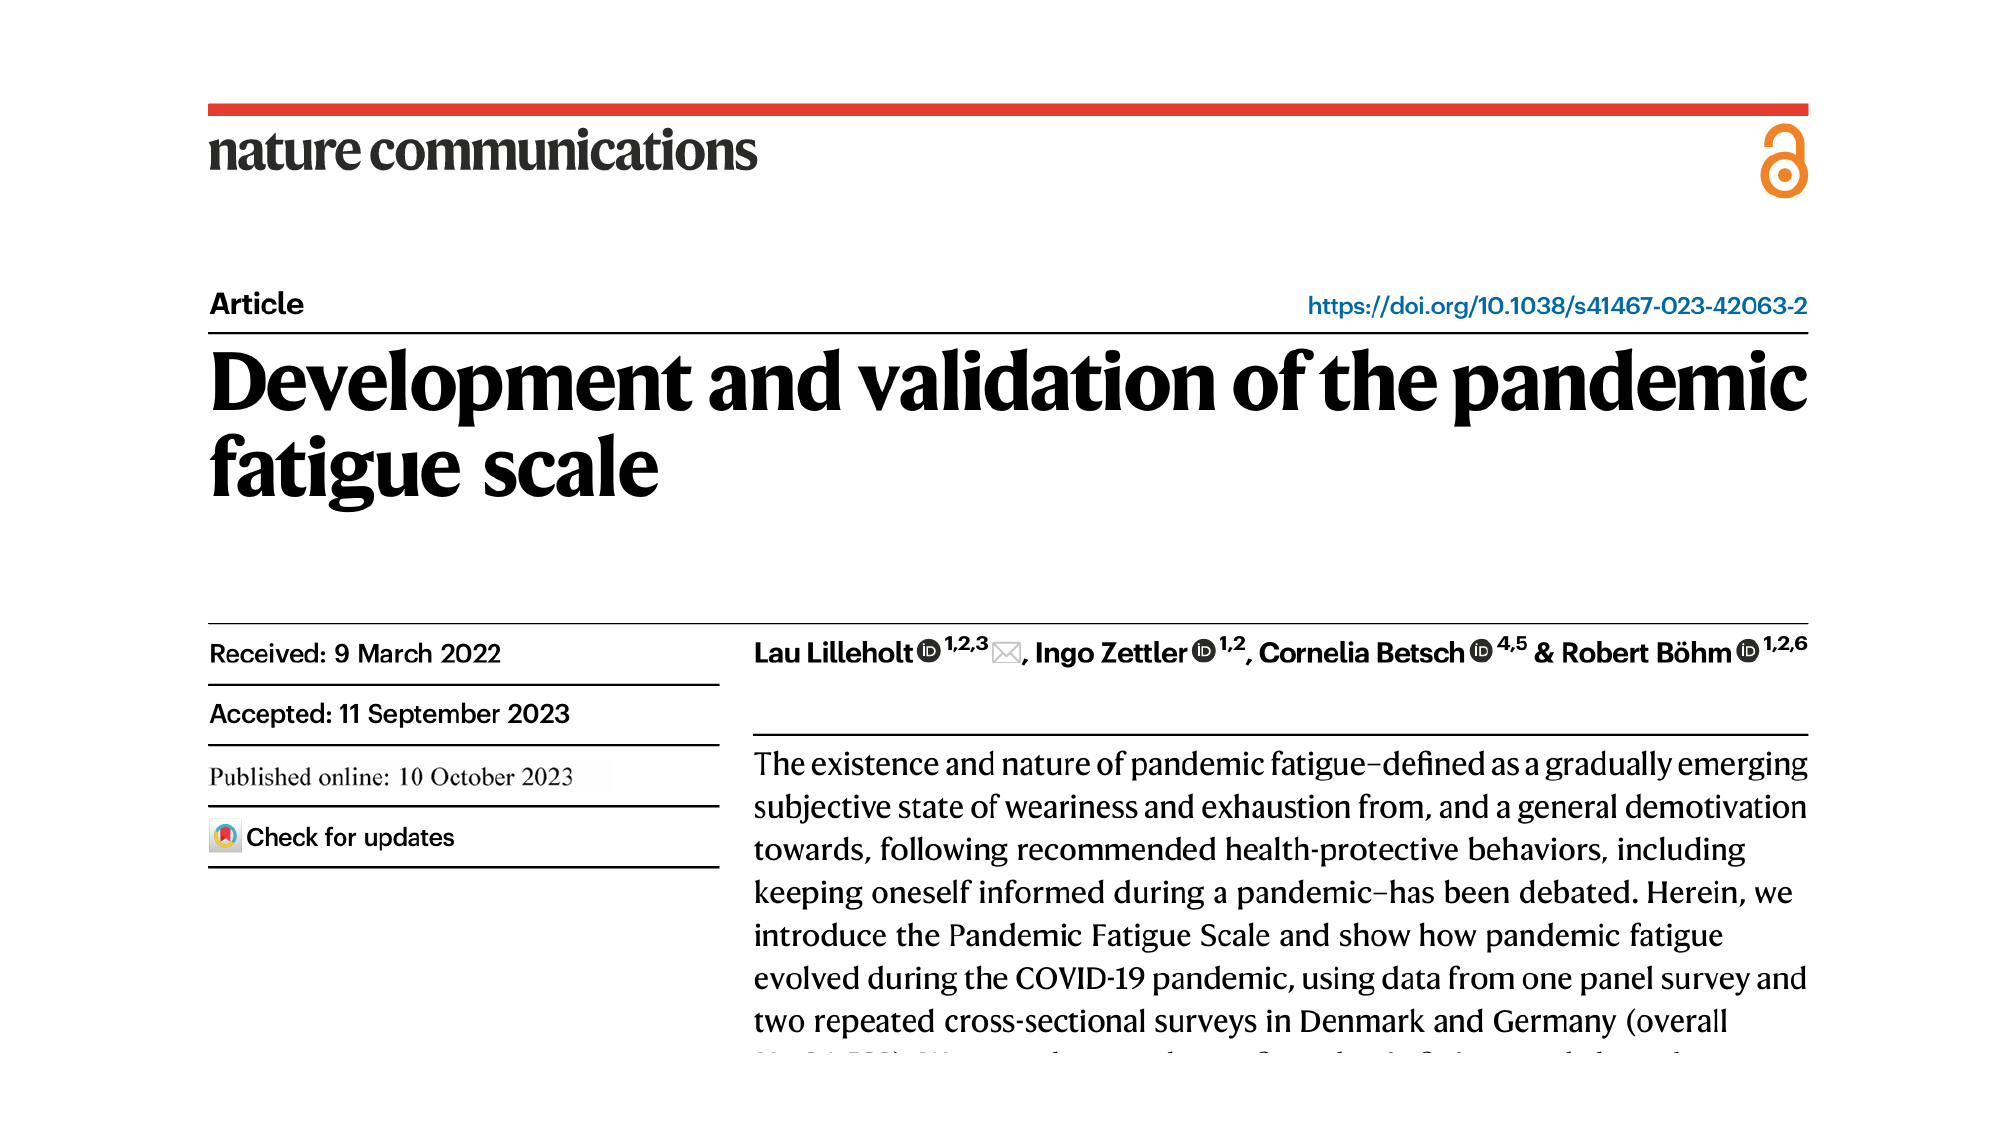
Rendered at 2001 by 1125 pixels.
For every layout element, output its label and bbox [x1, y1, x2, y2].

picture [164, 78, 1888, 1054]
